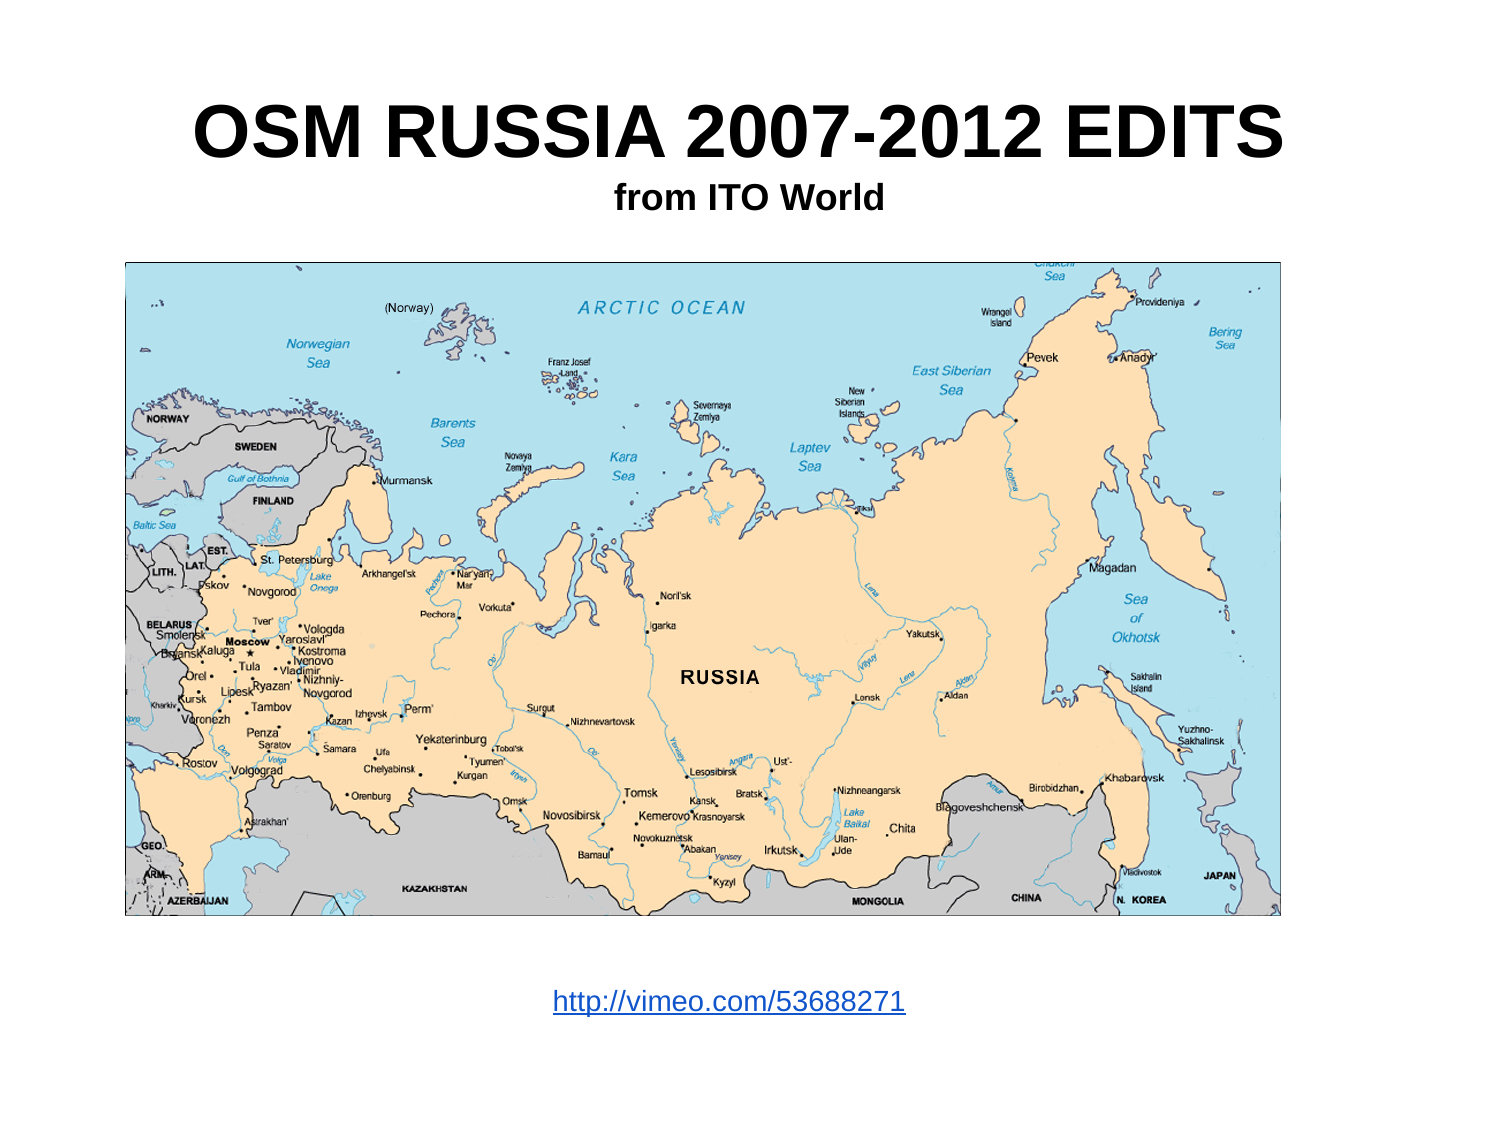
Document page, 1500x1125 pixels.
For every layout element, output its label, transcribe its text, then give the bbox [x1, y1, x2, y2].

title OSM RUSSIA 2007-2012 EDITS from ITO World [75, 45, 1425, 233]
text_box http://vimeo.com/53688271 [537, 974, 922, 1025]
picture [124, 262, 1282, 916]
